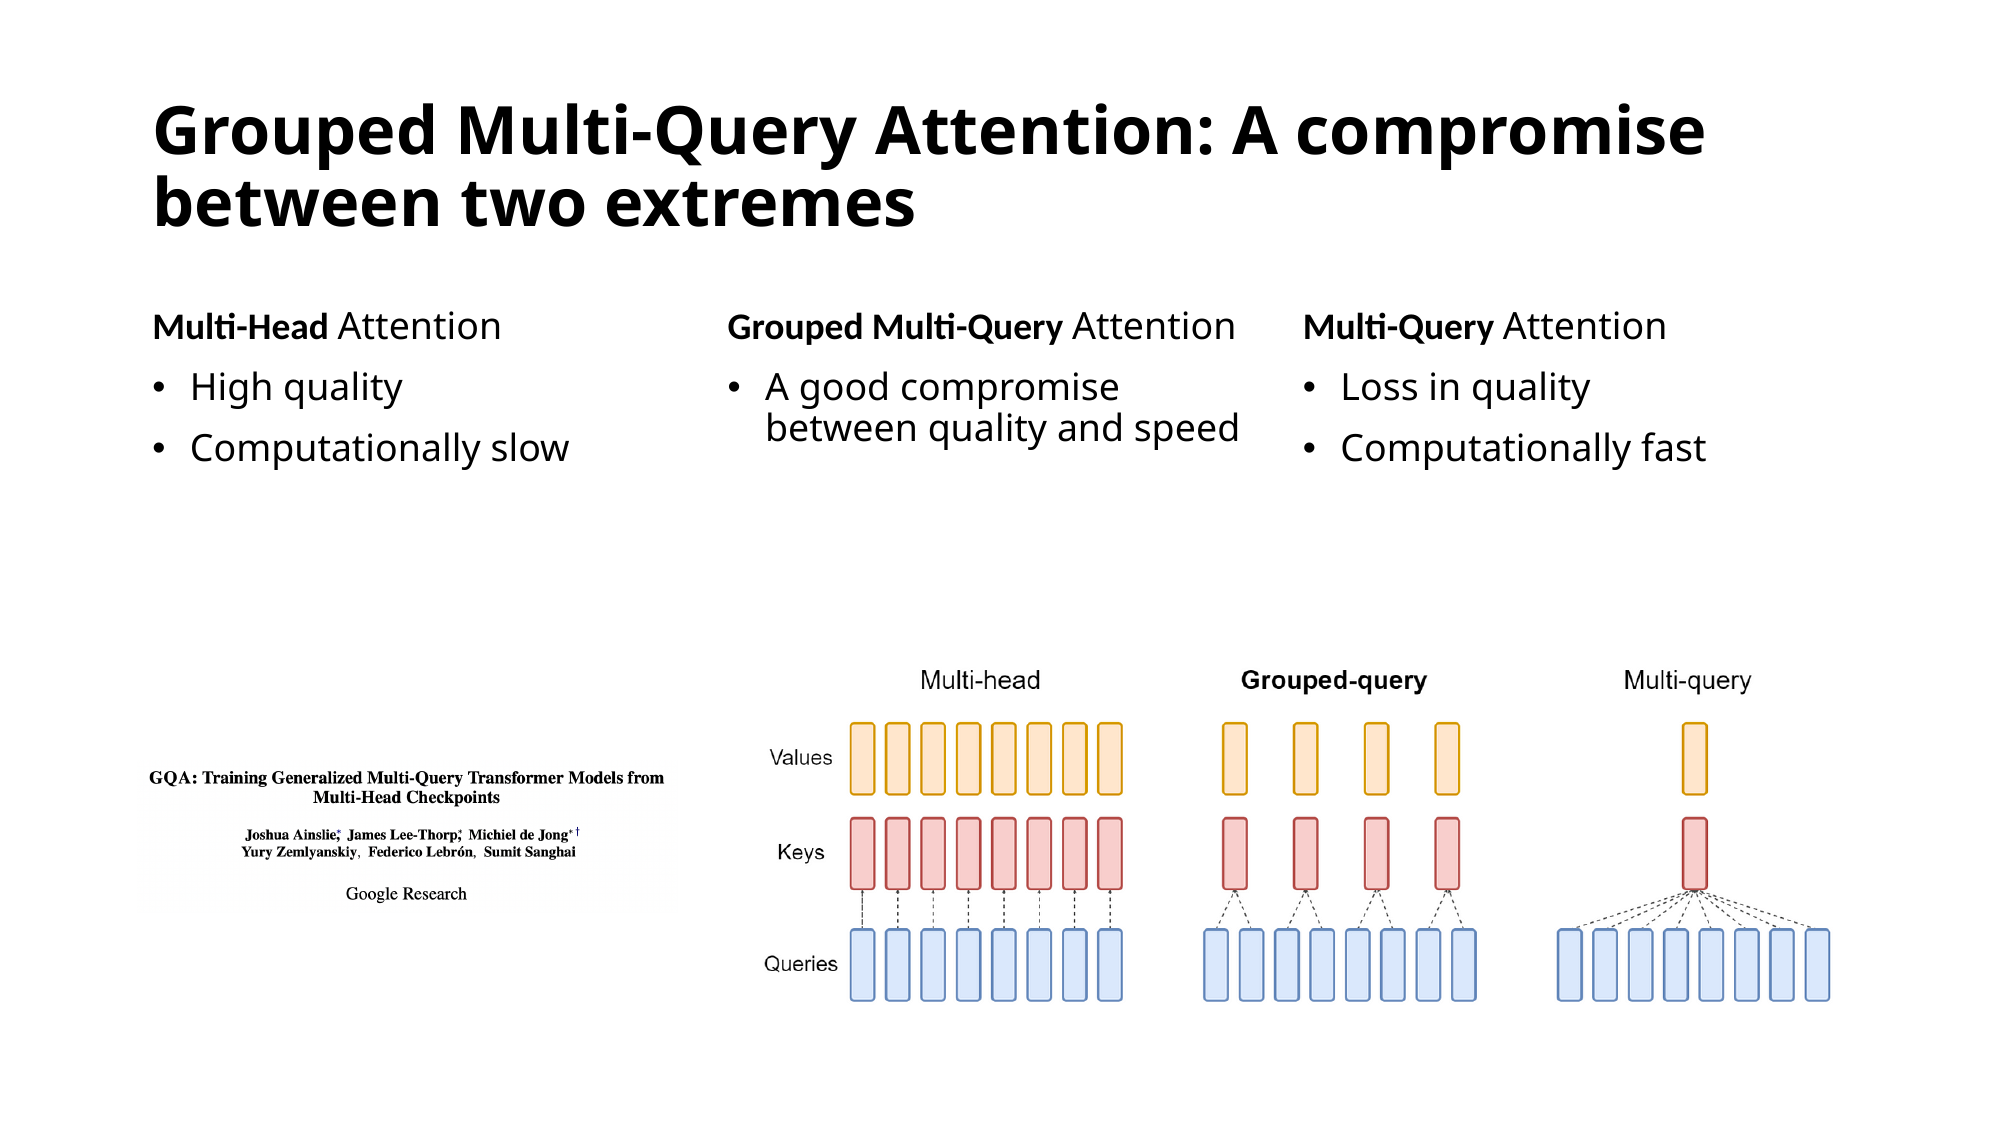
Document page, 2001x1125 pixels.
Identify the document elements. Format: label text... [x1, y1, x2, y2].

text_box Multi-Query Attention Loss in quality Computationally fast [1287, 299, 1863, 656]
picture [137, 760, 678, 913]
list Multi-Head Attention High quality Computationally slow [137, 299, 712, 1014]
text_box Grouped Multi-Query Attention A good compromise between quality and speed [712, 299, 1287, 1014]
title Grouped Multi-Query Attention: A compromise between two extremes [137, 59, 1863, 278]
picture [756, 656, 1863, 1016]
